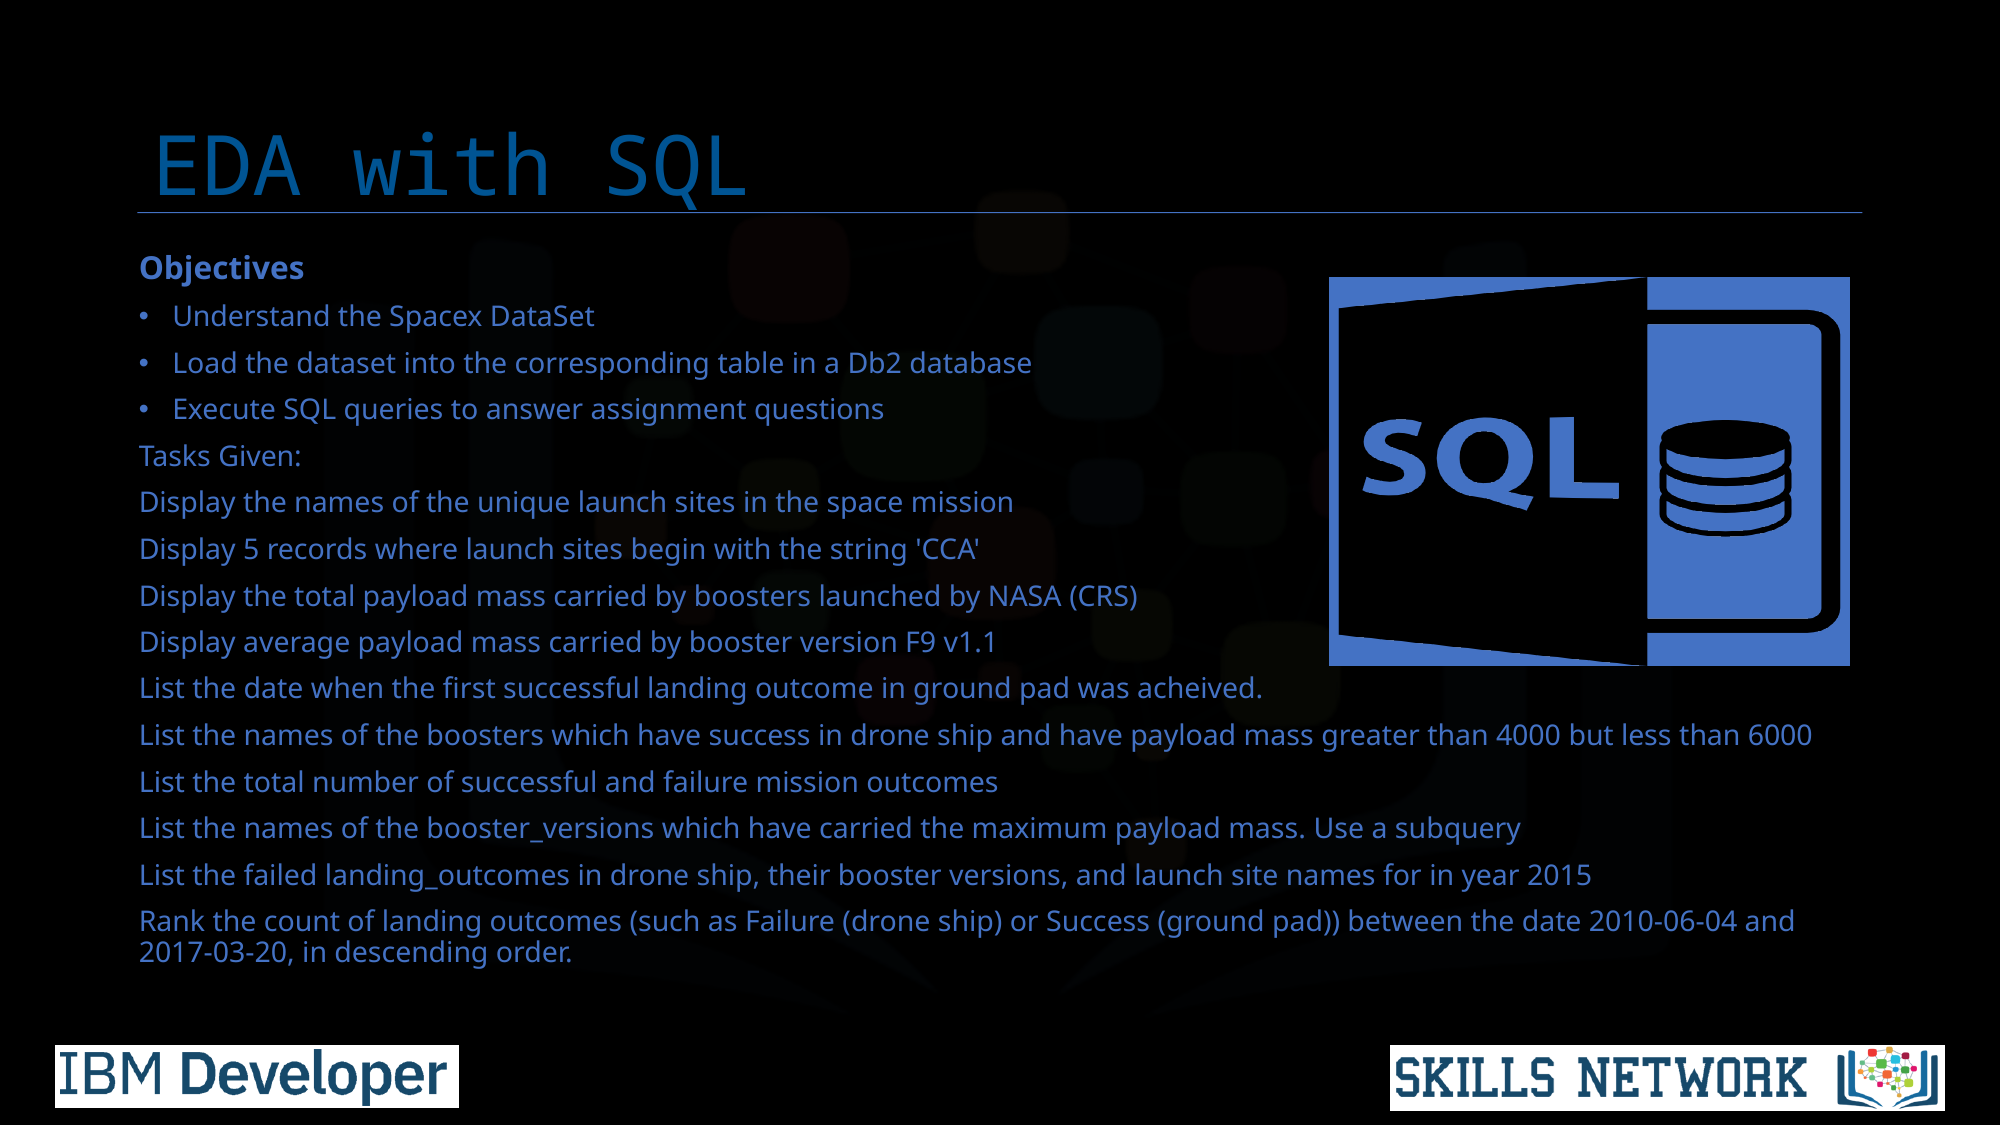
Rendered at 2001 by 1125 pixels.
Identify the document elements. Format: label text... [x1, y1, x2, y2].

picture [1390, 1045, 1945, 1111]
picture [1329, 277, 1851, 666]
picture [55, 1045, 459, 1108]
list Objectives Understand the Spacex DataSet Load the dataset into the corresponding table in a Db2 database Execute SQL queries to answer assignment questions Tasks Given: Display the names of the unique launch sites in the space mission Display 5 records where launch sites begin with the string 'CCA' Display the total payload mass carried by boosters launched by NASA (CRS) Display average payload mass carried by booster version F9 v1.1 List the date when the first successful landing outcome in ground pad was acheived. List the names of the boosters which have success in drone ship and have payload mass greater than 4000 but less than 6000 List the total number of successful and failure mission outcomes List the names of the booster_versions which have carried the maximum payload mass. Use a subquery List the failed landing_outcomes in drone ship, their booster versions, and launch site names for in year 2015 Rank the count of landing outcomes (such as Failure (drone ship) or Success (ground pad)) between the date 2010-06-04 and 2017-03-20, in descending order. [123, 244, 1863, 992]
title EDA with SQL [137, 59, 1863, 244]
